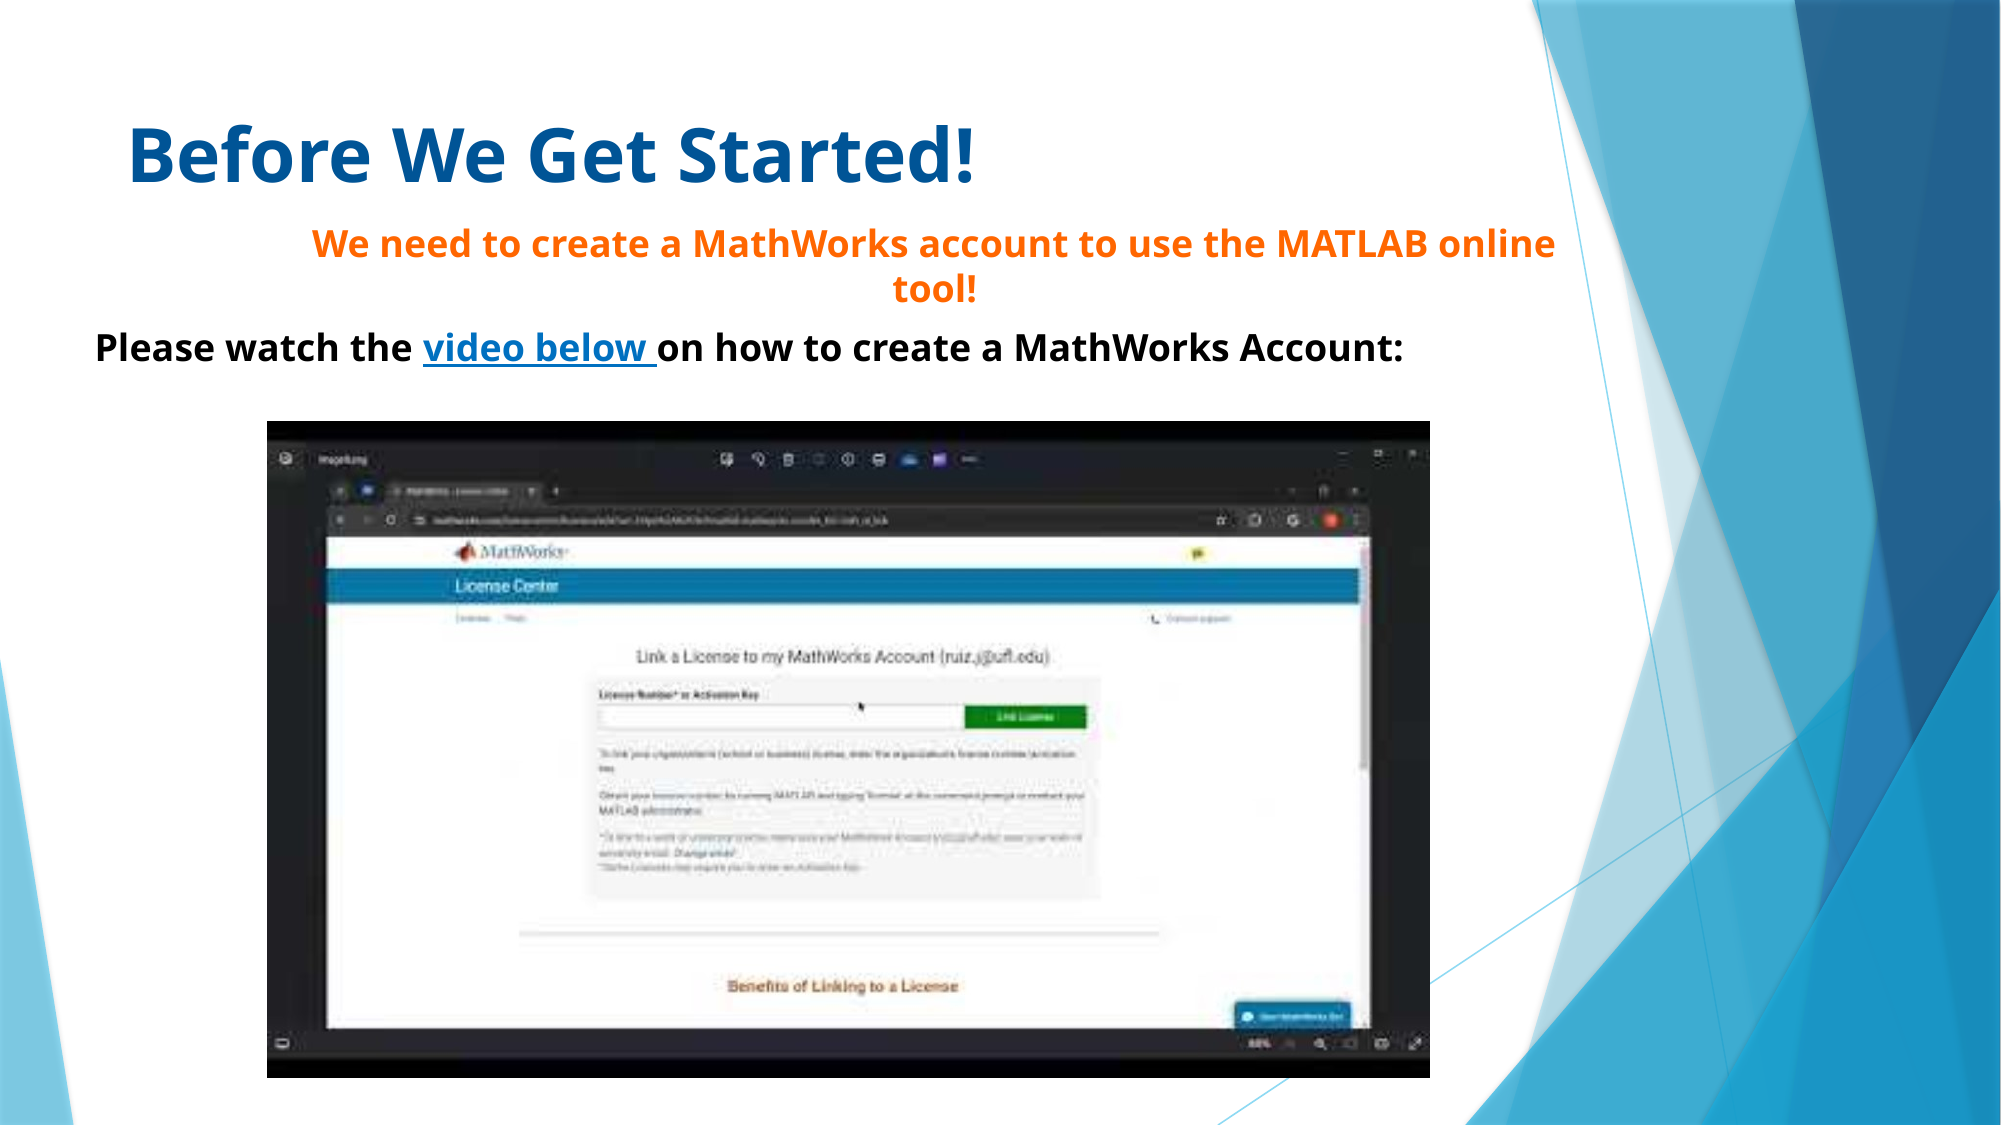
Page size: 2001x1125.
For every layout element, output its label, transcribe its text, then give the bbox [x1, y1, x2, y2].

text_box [265, 420, 1432, 1079]
list We need to create a MathWorks account to use the MATLAB online tool! [266, 212, 1604, 421]
text_box Please watch the video below on how to create a MathWorks Account: [79, 316, 1521, 455]
title Before We Get Started! [111, 99, 1552, 316]
